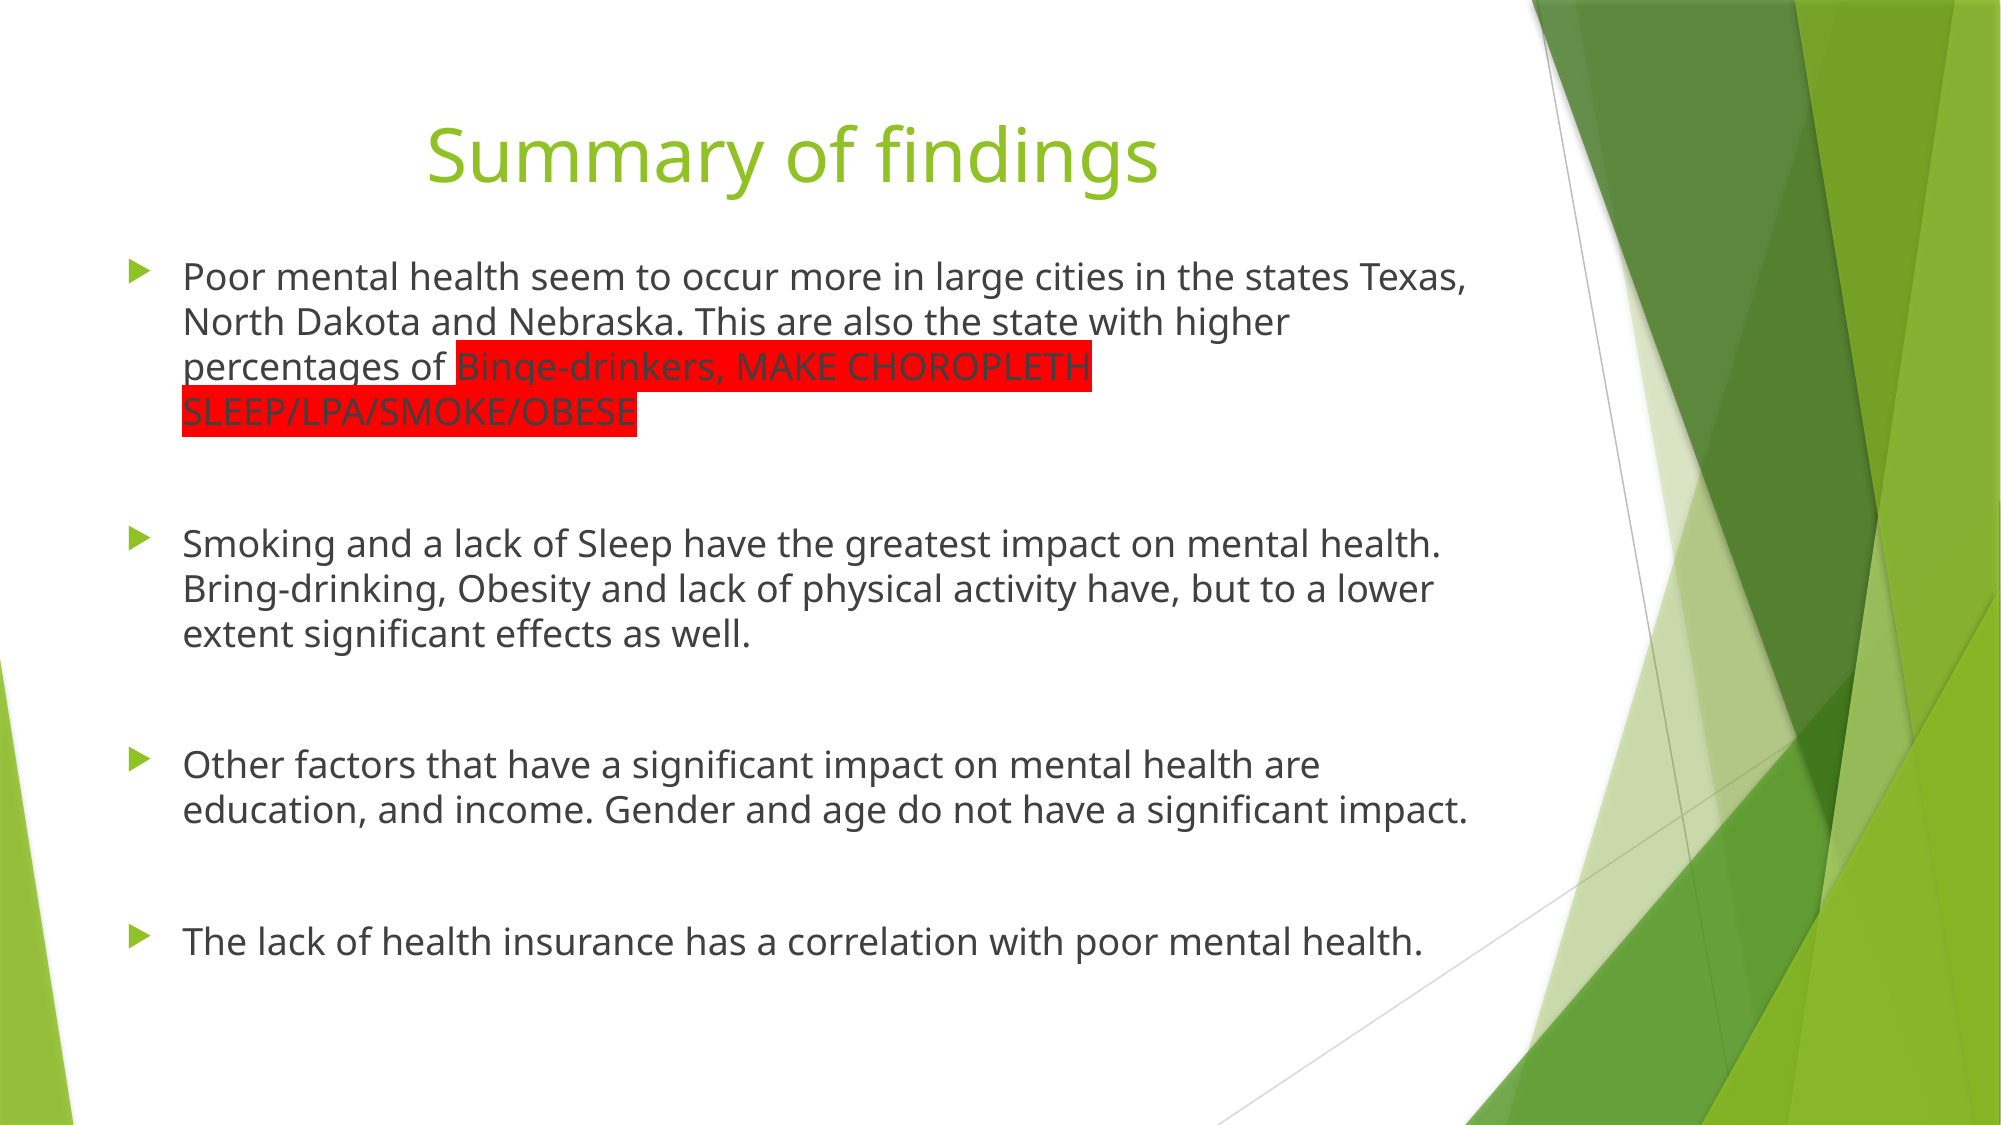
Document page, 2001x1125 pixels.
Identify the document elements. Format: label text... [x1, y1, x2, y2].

title Summary of findings [111, 99, 1522, 245]
list Poor mental health seem to occur more in large cities in the states Texas, North Dakota and Nebraska. This are also the state with higher percentages of Binge-drinkers, MAKE CHOROPLETH SLEEP/LPA/SMOKE/OBESE Smoking and a lack of Sleep have the greatest impact on mental health. Bring-drinking, Obesity and lack of physical activity have, but to a lower extent significant effects as well. Other factors that have a significant impact on mental health are education, and income. Gender and age do not have a significant impact. The lack of health insurance has a correlation with poor mental health. [111, 245, 1522, 1093]
